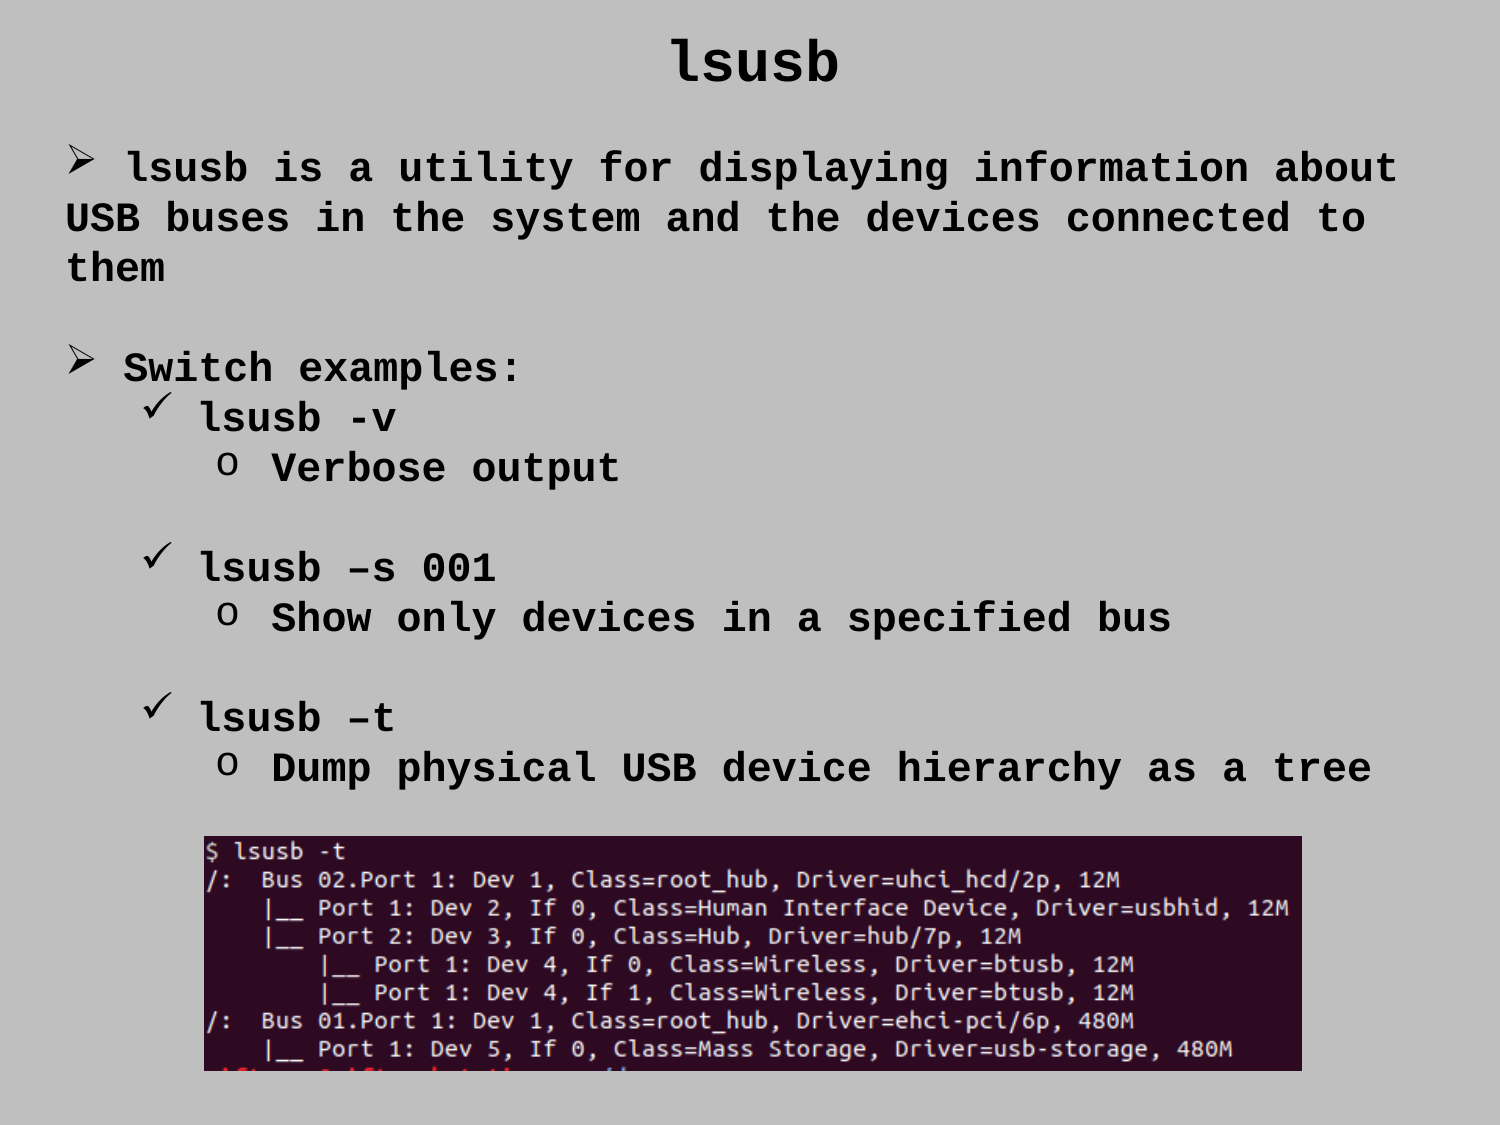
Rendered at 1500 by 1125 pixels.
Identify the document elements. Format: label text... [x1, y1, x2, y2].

text_box lsusb is a utility for displaying information about USB buses in the system and the devices connected to them Switch examples: lsusb -v Verbose output lsusb –s 001 Show only devices in a specified bus lsusb –t Dump physical USB device hierarchy as a tree [50, 132, 1469, 811]
picture [204, 836, 1302, 1071]
text_box lsusb [85, 9, 1421, 106]
